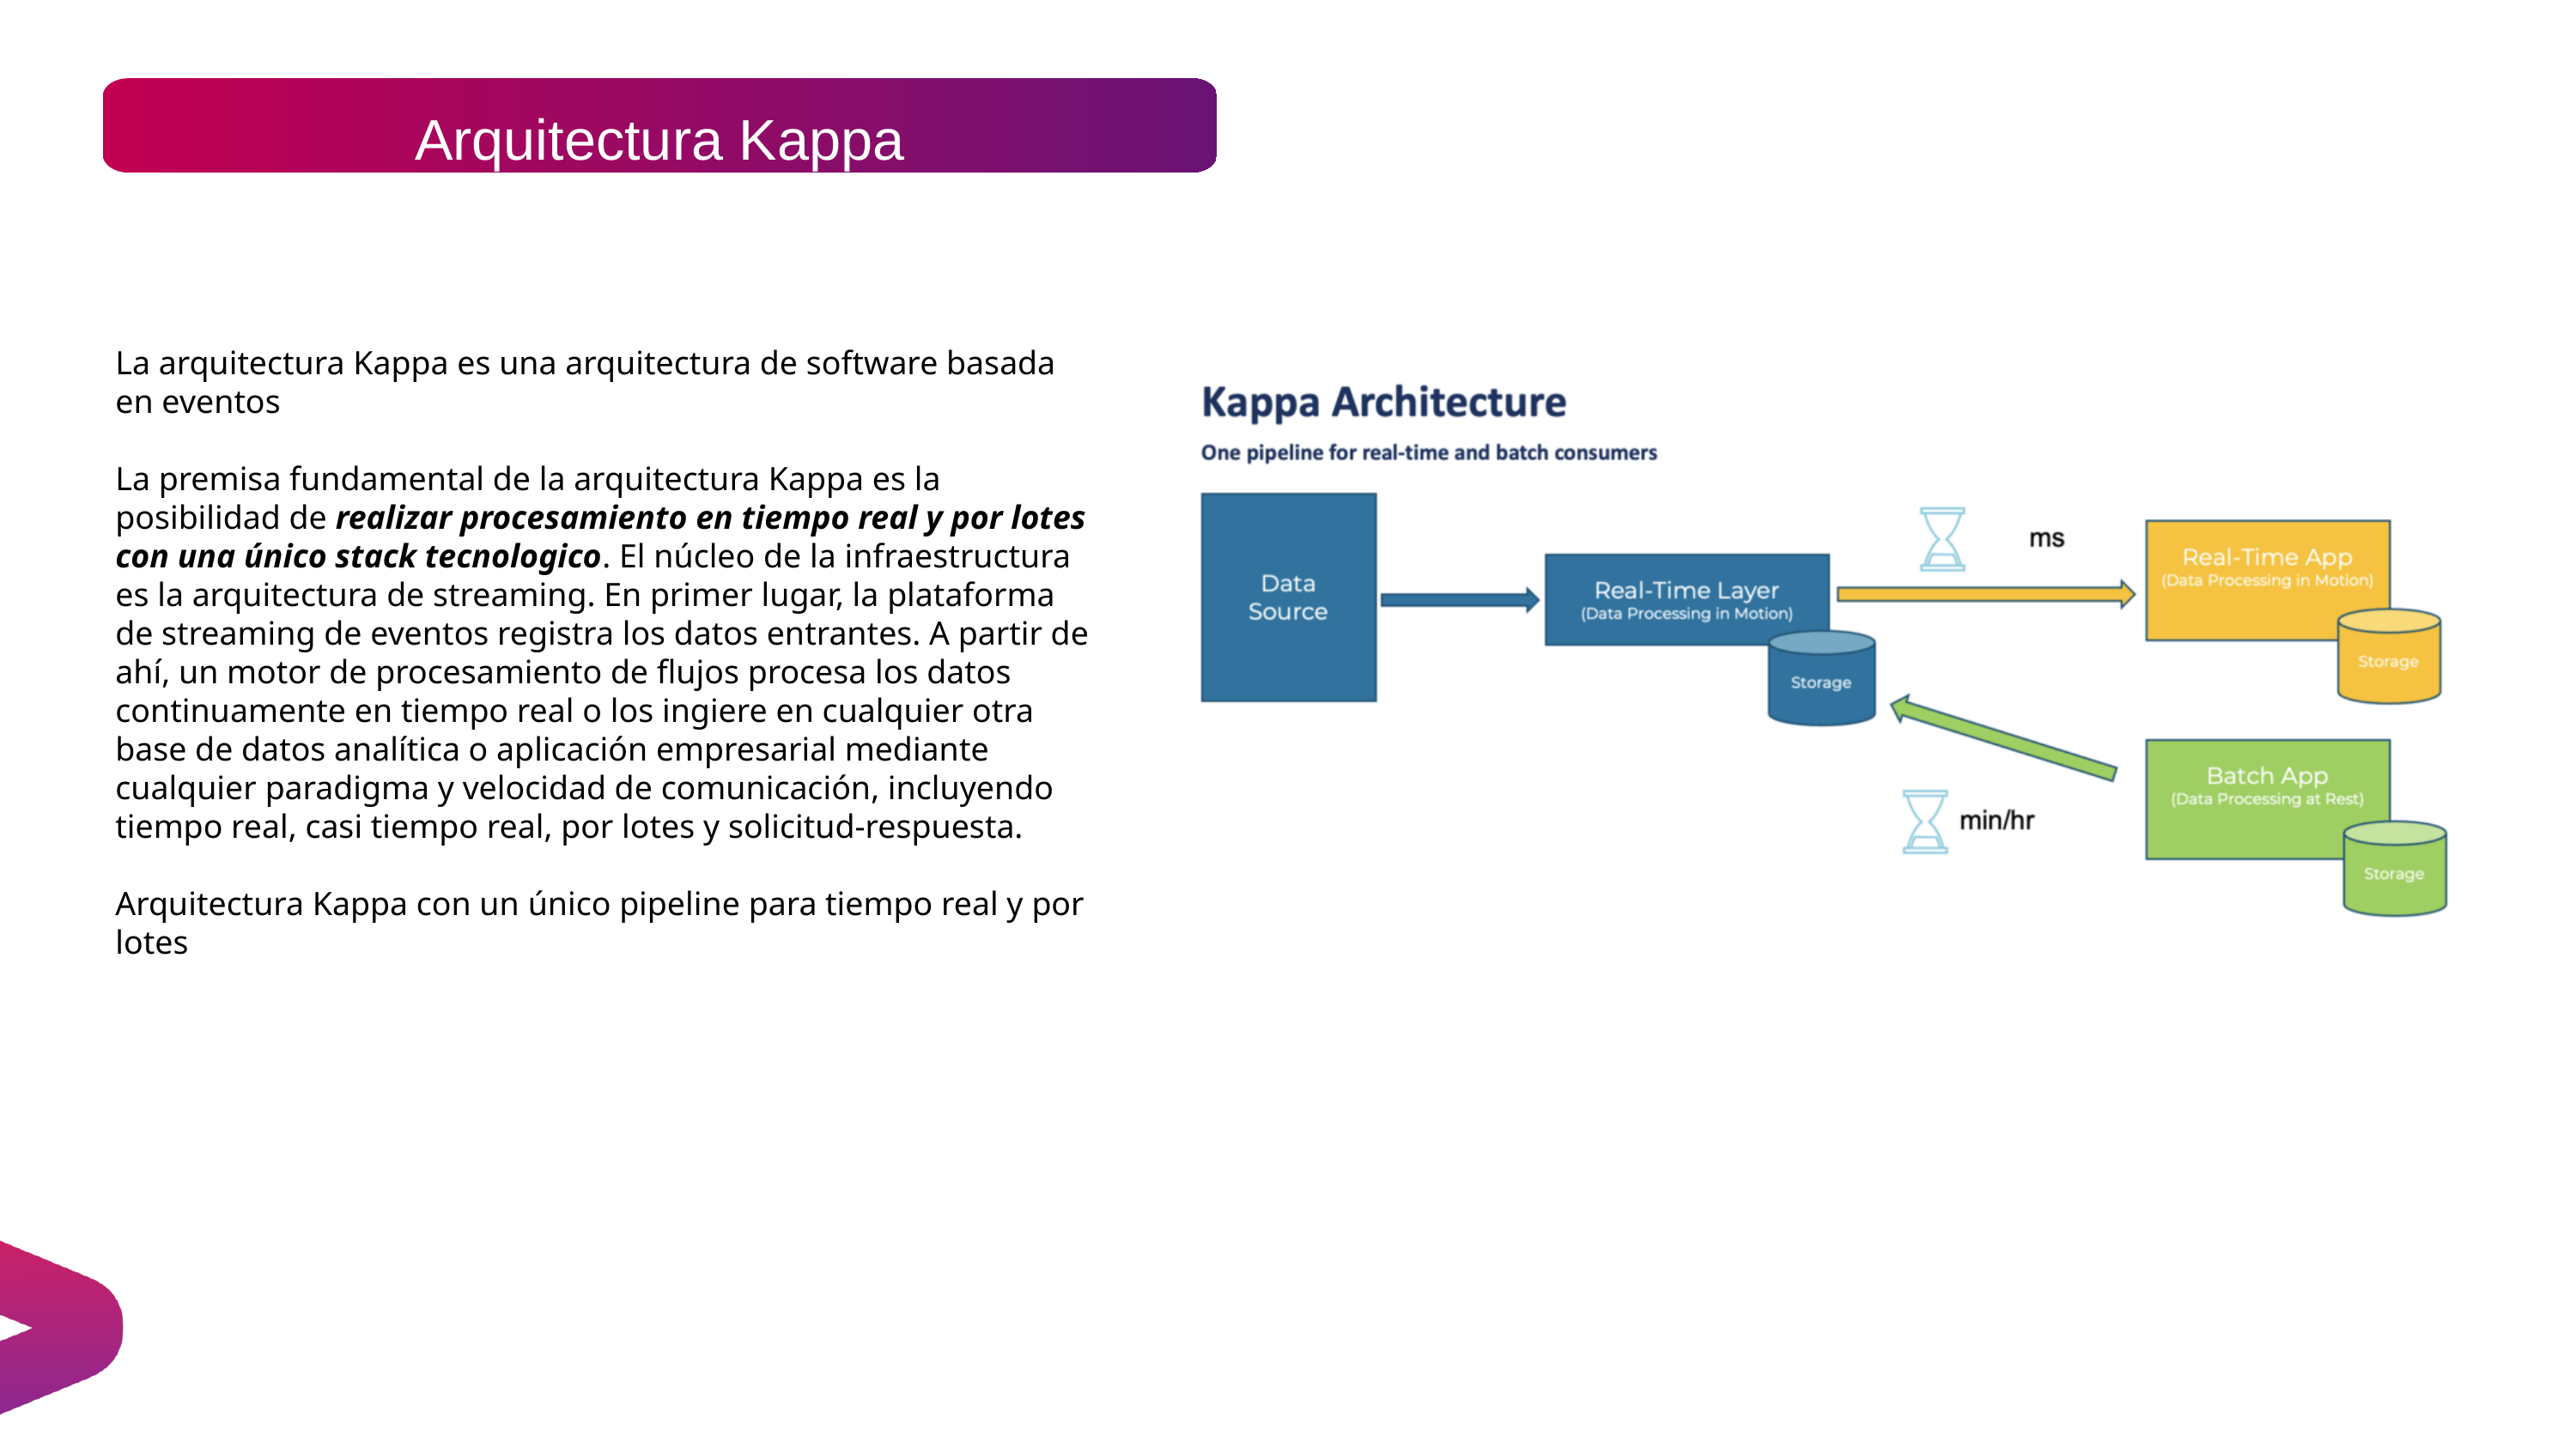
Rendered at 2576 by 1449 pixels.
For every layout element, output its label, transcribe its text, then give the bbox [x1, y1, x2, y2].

picture [1167, 369, 2474, 934]
text_box [0, 1184, 126, 1449]
text_box La arquitectura Kappa es una arquitectura de software basada en eventos La premisa fundamental de la arquitectura Kappa es la posibilidad de realizar procesamiento en tiempo real y por lotes con una único stack tecnologico. El núcleo de la infraestructura es la arquitectura de streaming. En primer lugar, la plataforma de streaming de eventos registra los datos entrantes. A partir de ahí, un motor de procesamiento de flujos procesa los datos continuamente en tiempo real o los ingiere en cualquier otra base de datos analítica o aplicación empresarial mediante cualquier paradigma y velocidad de comunicación, incluyendo tiempo real, casi tiempo real, por lotes y solicitud-respuesta. Arquitectura Kappa con un único pipeline para tiempo real y por lotes [102, 343, 1106, 1044]
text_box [102, 38, 1218, 336]
